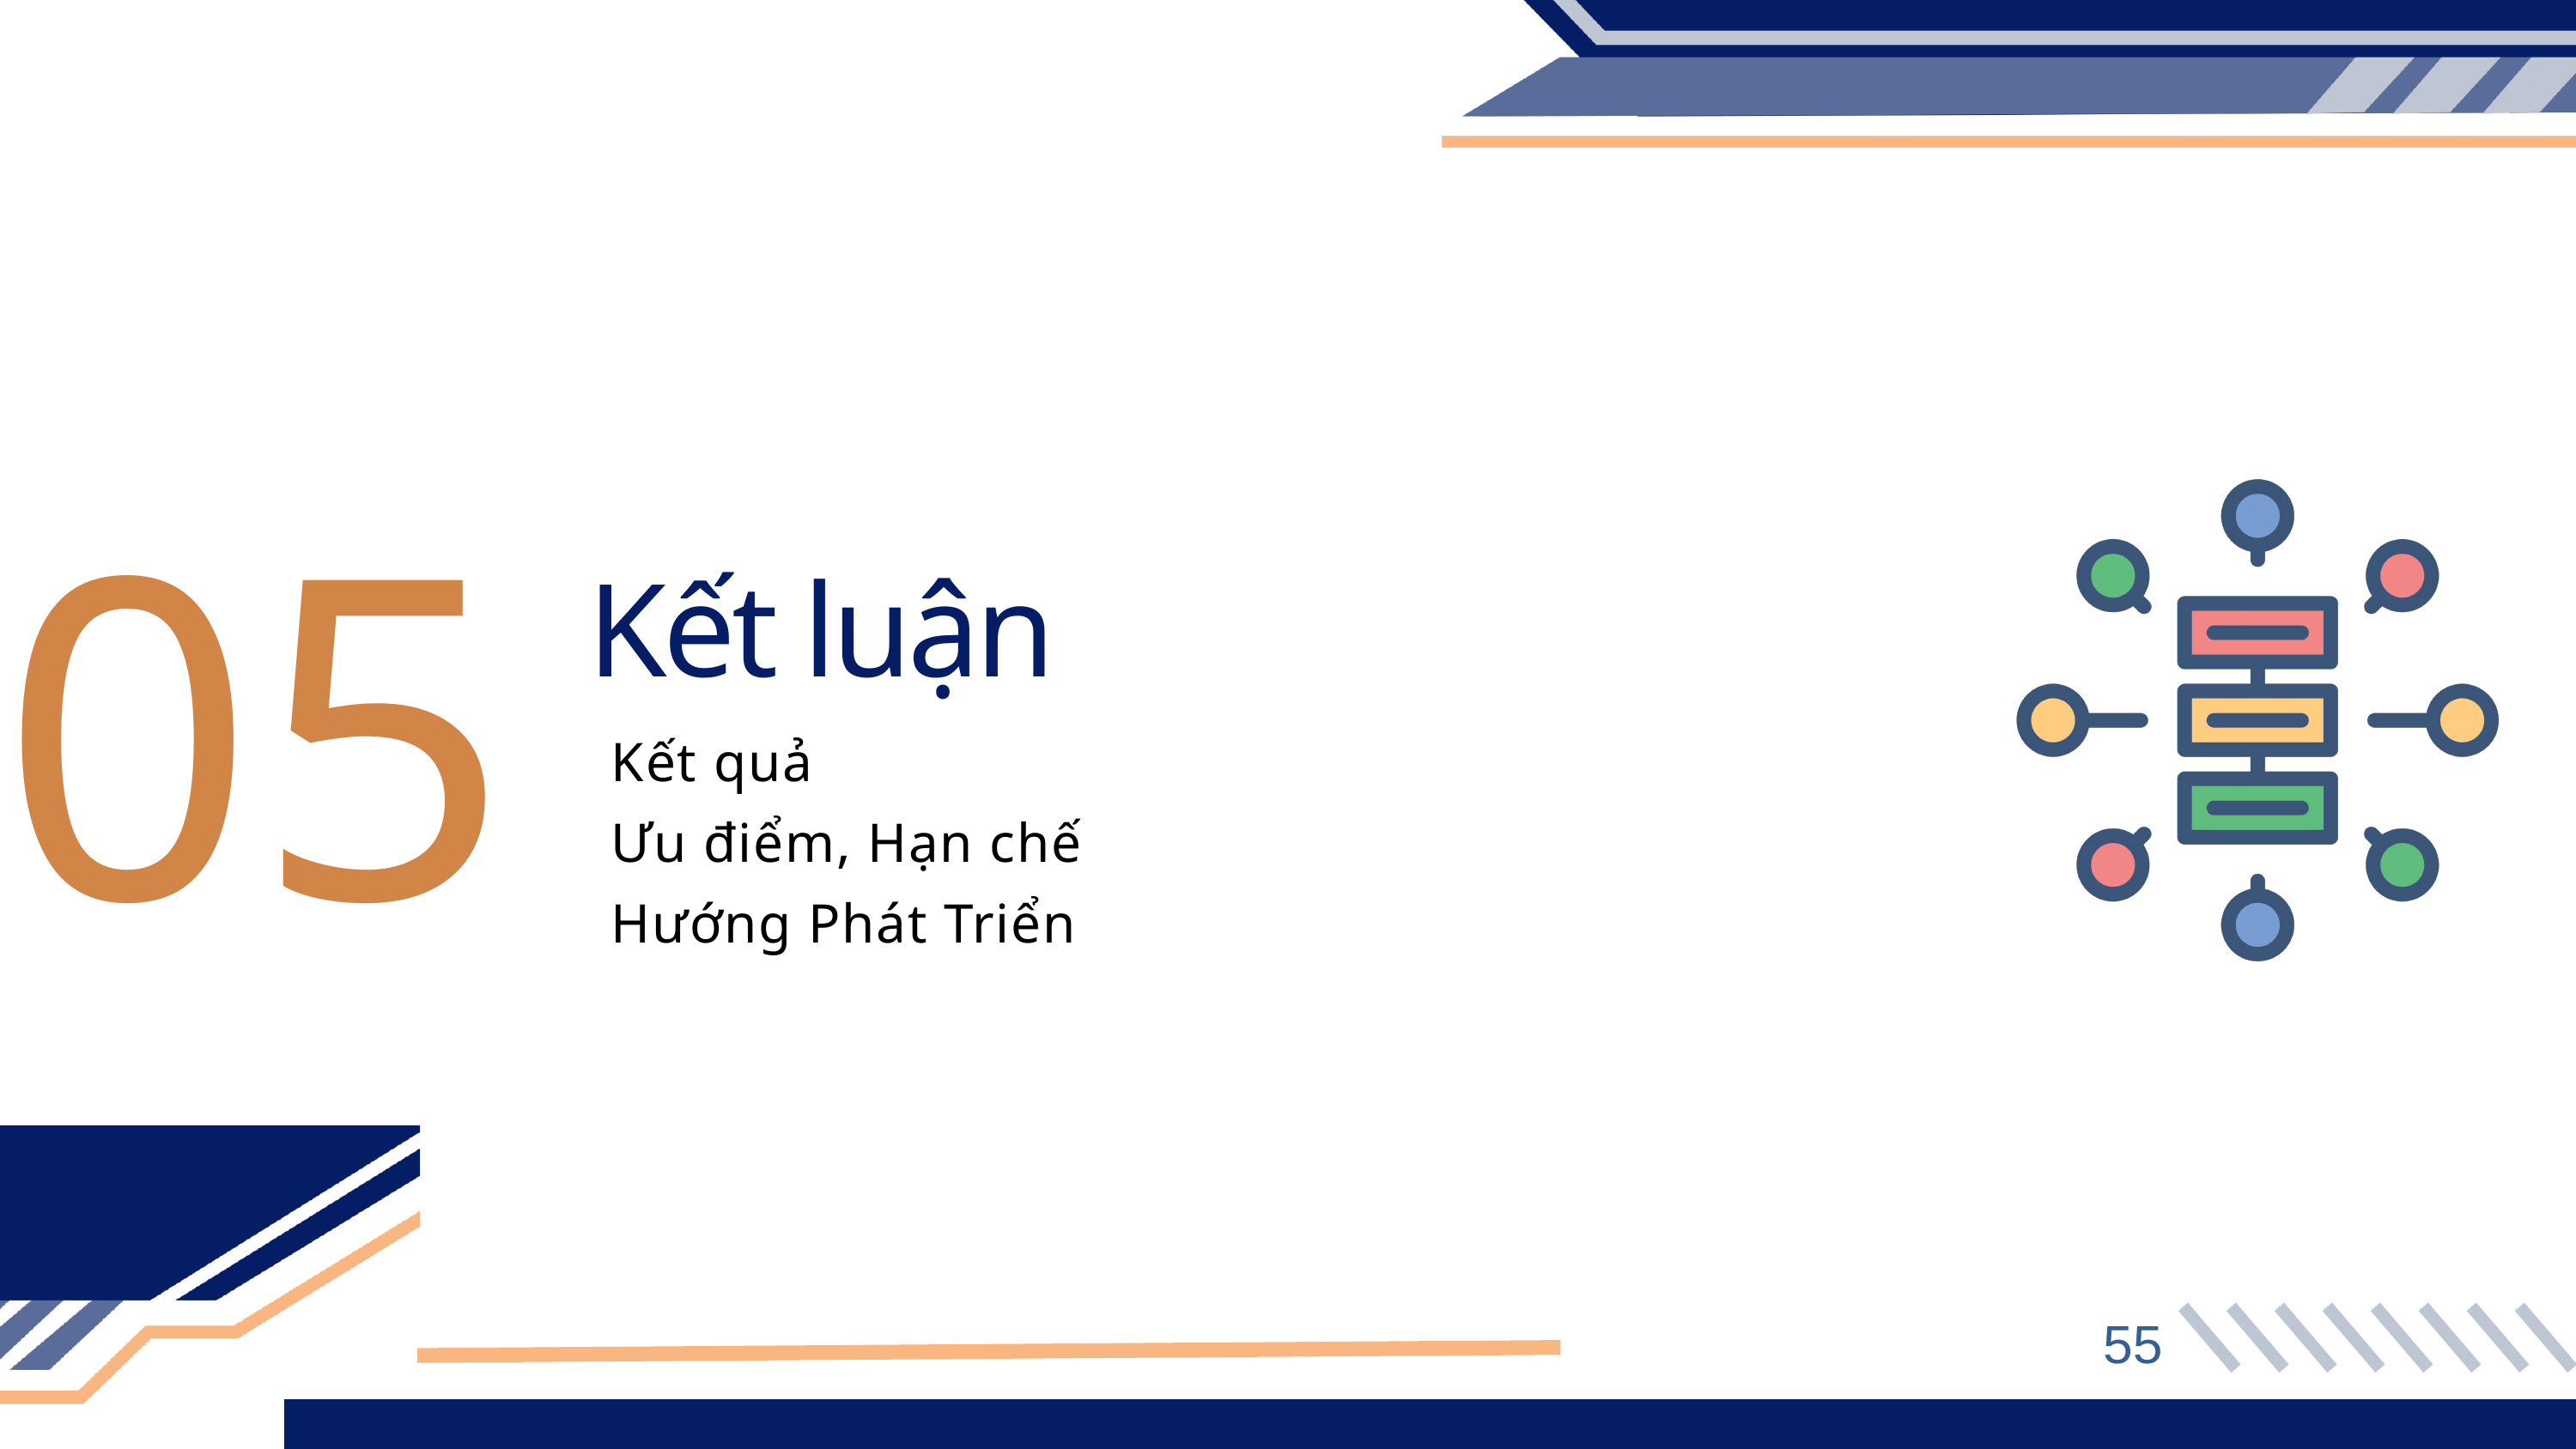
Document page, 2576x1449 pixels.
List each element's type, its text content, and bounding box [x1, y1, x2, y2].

text_box [2015, 479, 2500, 961]
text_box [284, 1398, 2576, 1449]
text_box Kết quả Ưu điểm, Hạn chế Hướng Phát Triển [611, 712, 1838, 954]
text_box Kết luận [587, 522, 1966, 703]
text_box 55 [2090, 1303, 2176, 1381]
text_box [2178, 1303, 2576, 1373]
text_box [0, 1125, 421, 1448]
text_box [1442, 0, 2576, 148]
text_box 05 [0, 452, 633, 989]
